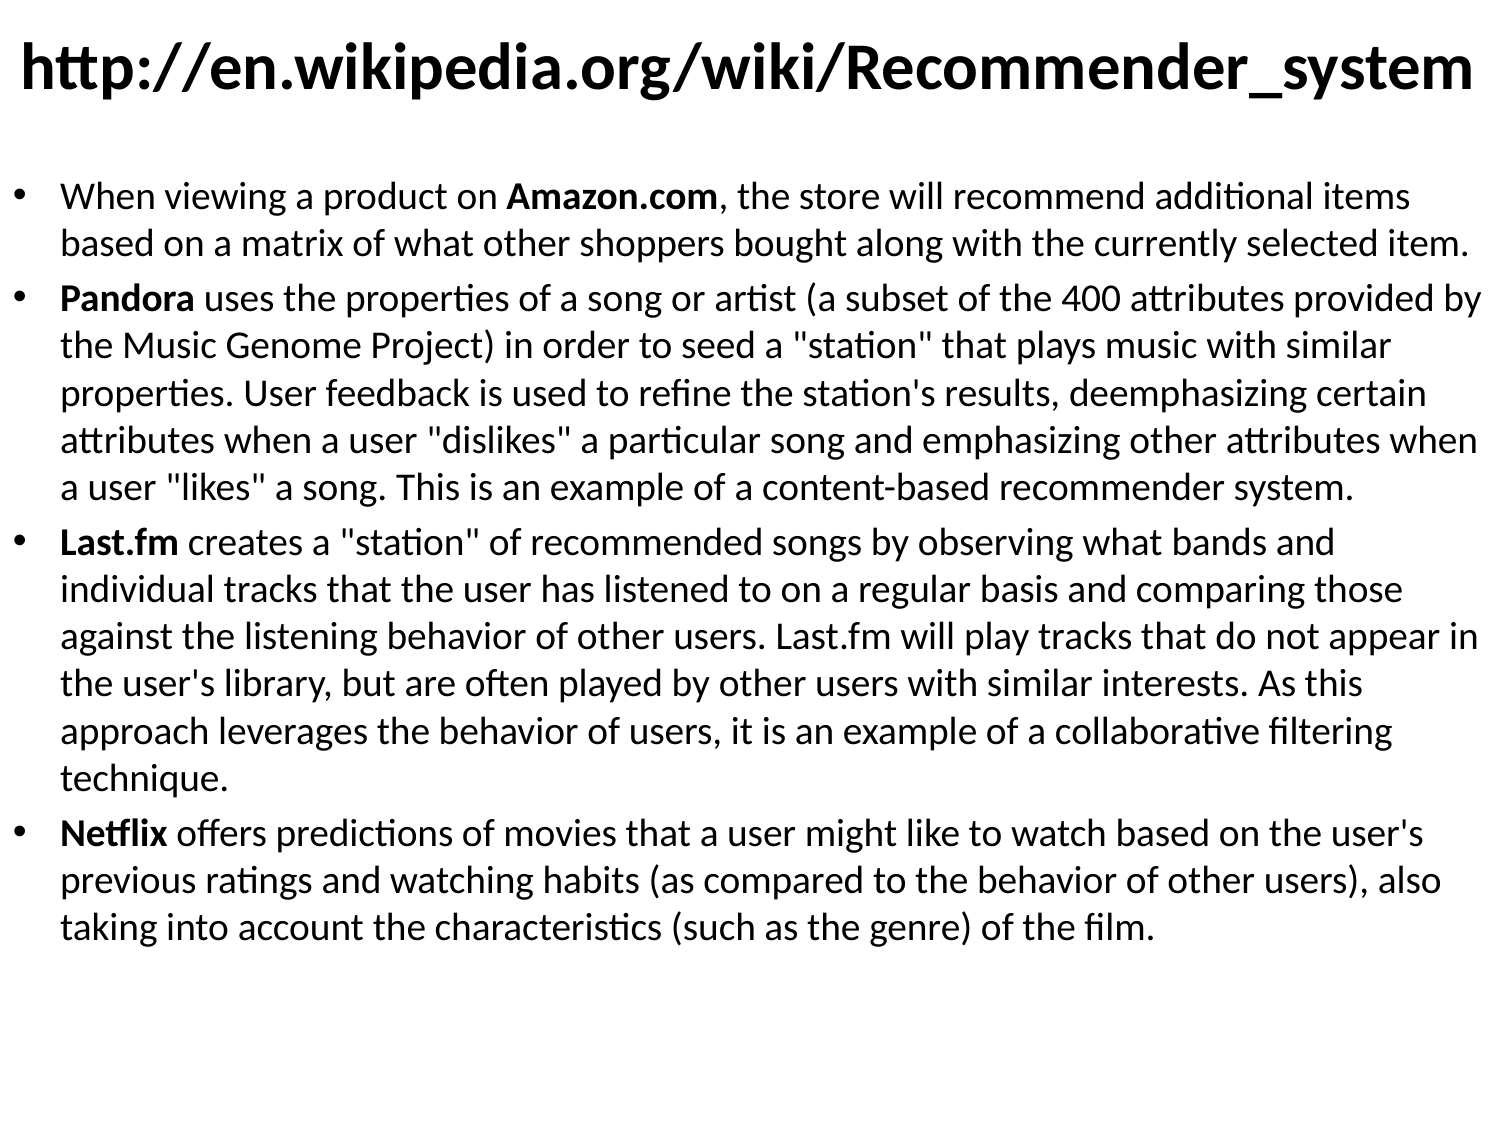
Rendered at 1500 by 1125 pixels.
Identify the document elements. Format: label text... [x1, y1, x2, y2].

list When viewing a product on Amazon.com, the store will recommend additional items based on a matrix of what other shoppers bought along with the currently selected item. Pandora uses the properties of a song or artist (a subset of the 400 attributes provided by the Music Genome Project) in order to seed a "station" that plays music with similar properties. User feedback is used to refine the station's results, deemphasizing certain attributes when a user "dislikes" a particular song and emphasizing other attributes when a user "likes" a song. This is an example of a content-based recommender system. Last.fm creates a "station" of recommended songs by observing what bands and individual tracks that the user has listened to on a regular basis and comparing those against the listening behavior of other users. Last.fm will play tracks that do not appear in the user's library, but are often played by other users with similar interests. As this approach leverages the behavior of users, it is an example of a collaborative filtering technique. Netflix offers predictions of movies that a user might like to watch based on the user's previous ratings and watching habits (as compared to the behavior of other users), also taking into account the characteristics (such as the genre) of the film. [0, 162, 1498, 1063]
title http://en.wikipedia.org/wiki/Recommender_system [0, 0, 1497, 125]
